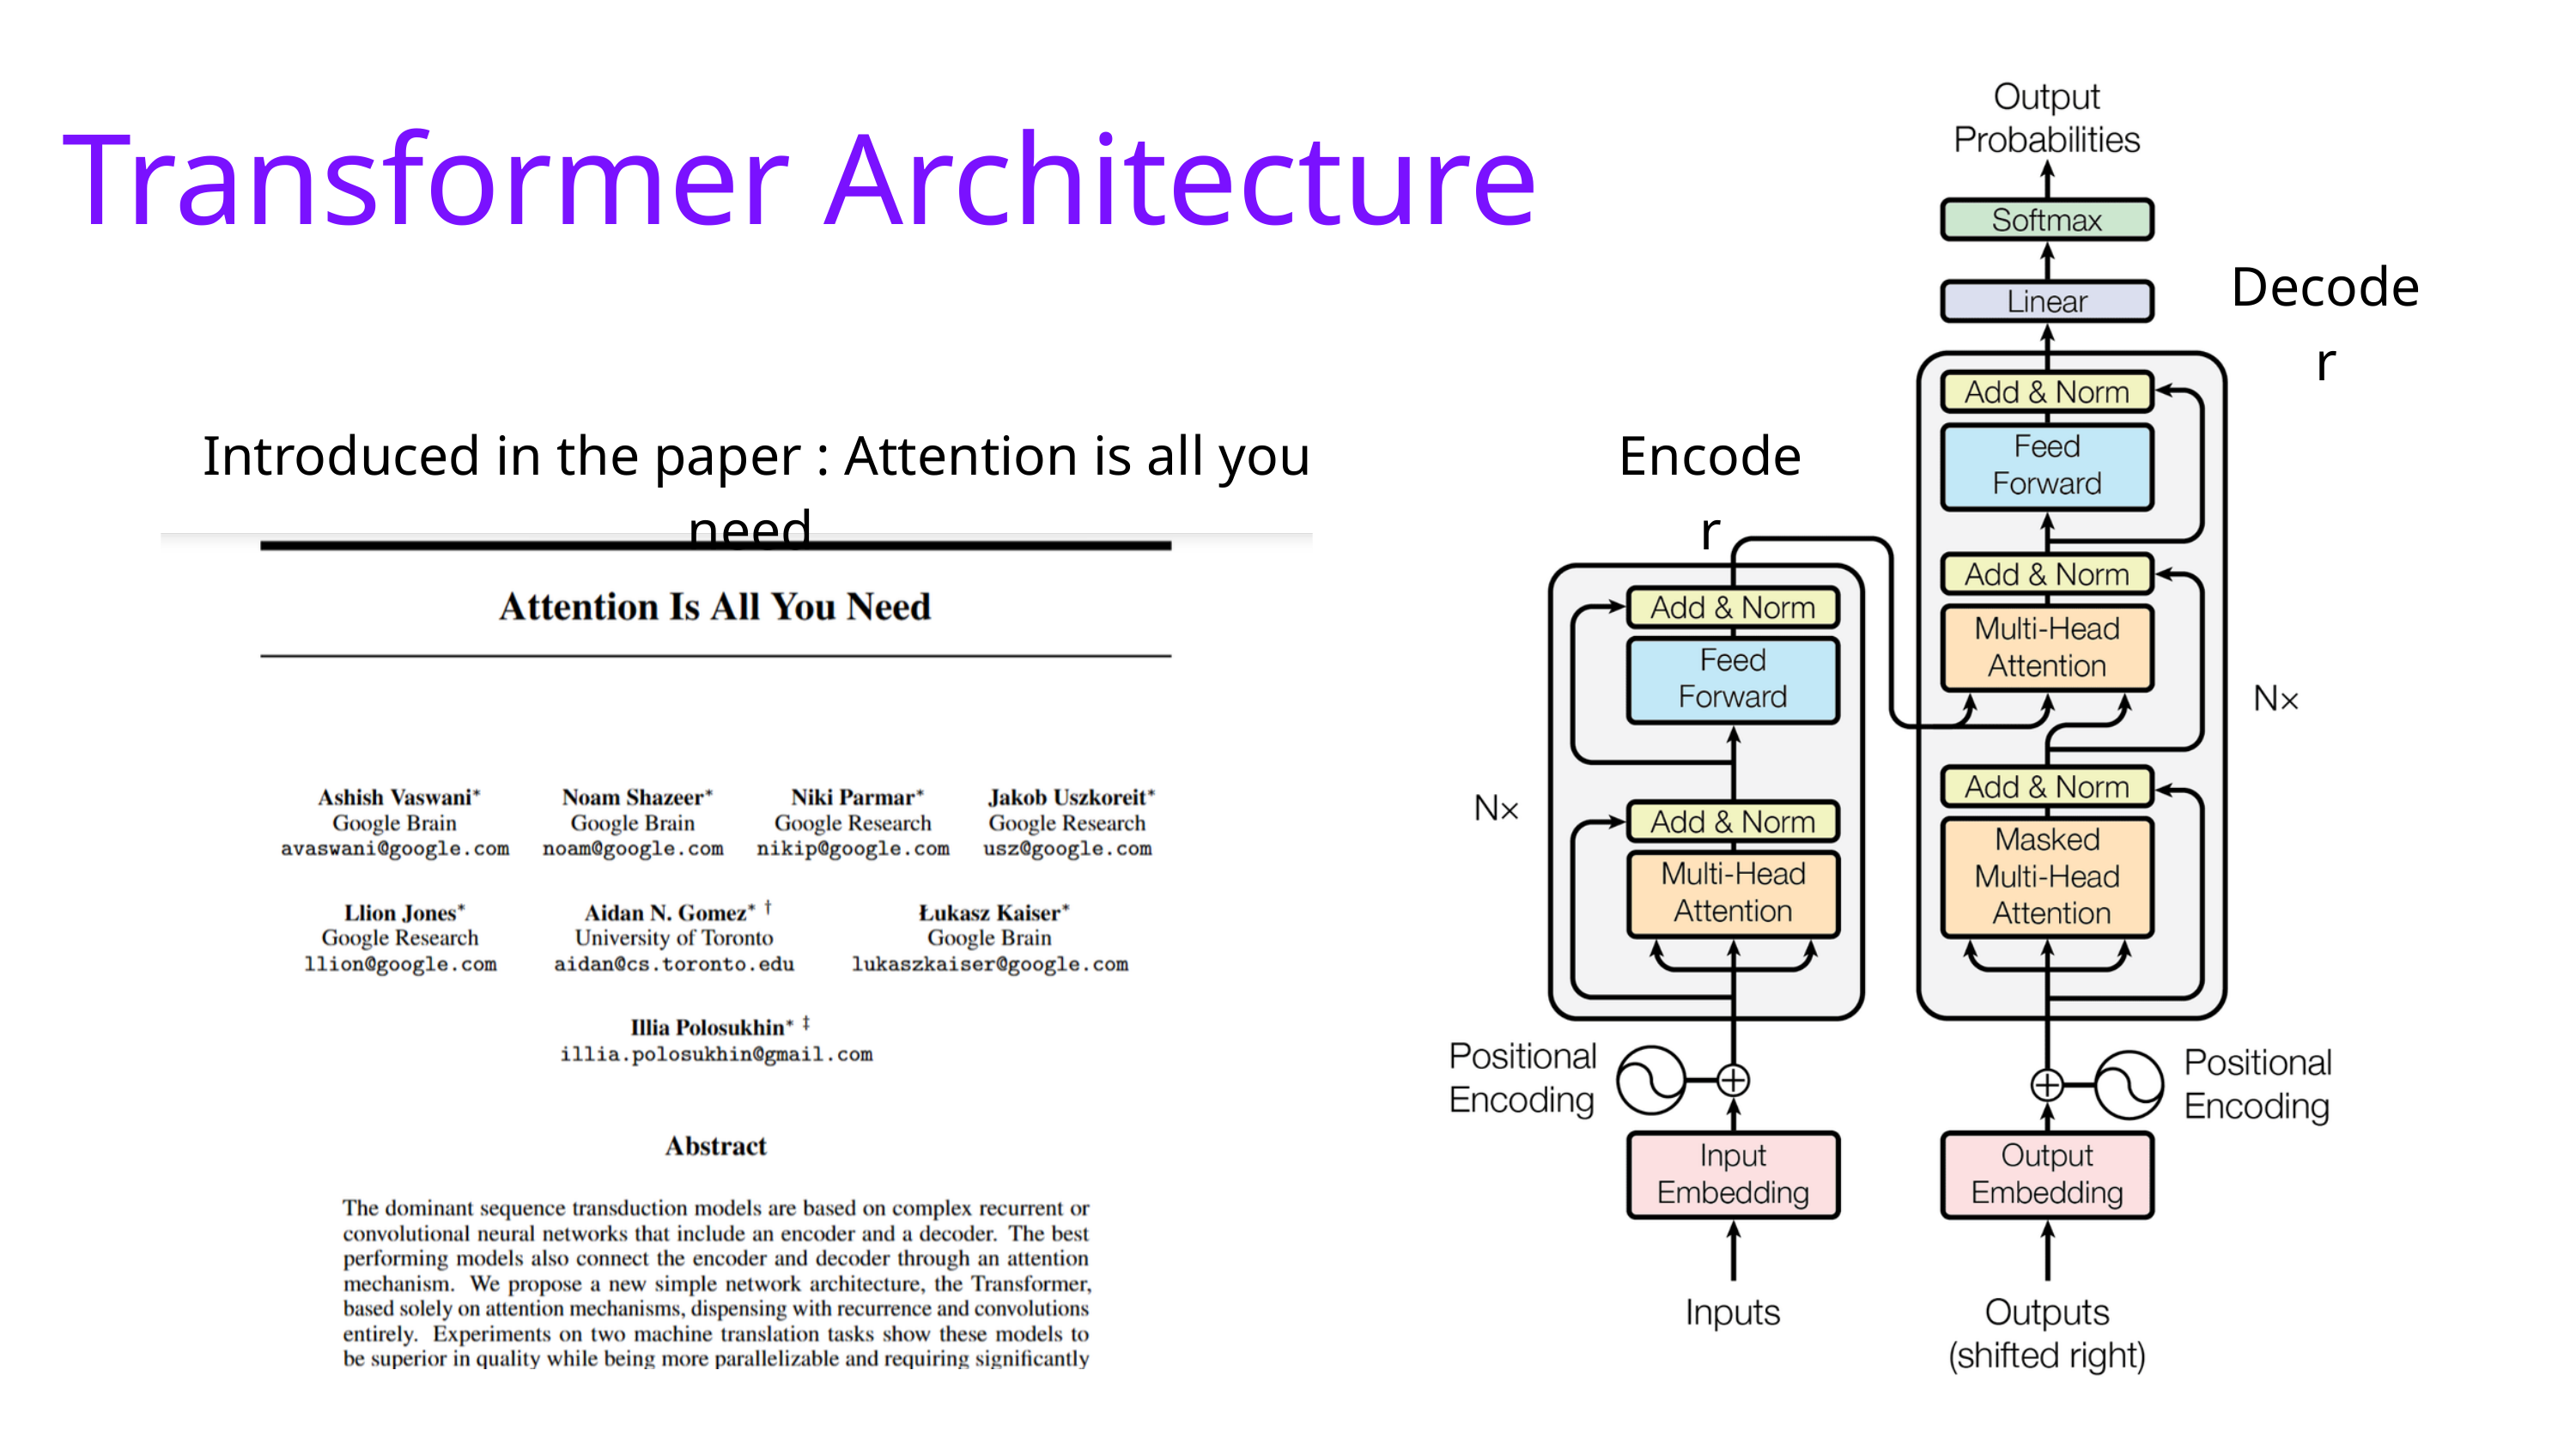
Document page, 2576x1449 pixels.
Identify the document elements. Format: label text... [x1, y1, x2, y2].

text_box Introduced in the paper : Attention is all you need [144, 410, 1371, 561]
text_box [161, 561, 1313, 1369]
text_box Decoder [2221, 241, 2432, 391]
text_box Encoder [1607, 410, 1814, 561]
text_box Transformer Architecture [62, 99, 1608, 250]
text_box [1406, 42, 2375, 1406]
